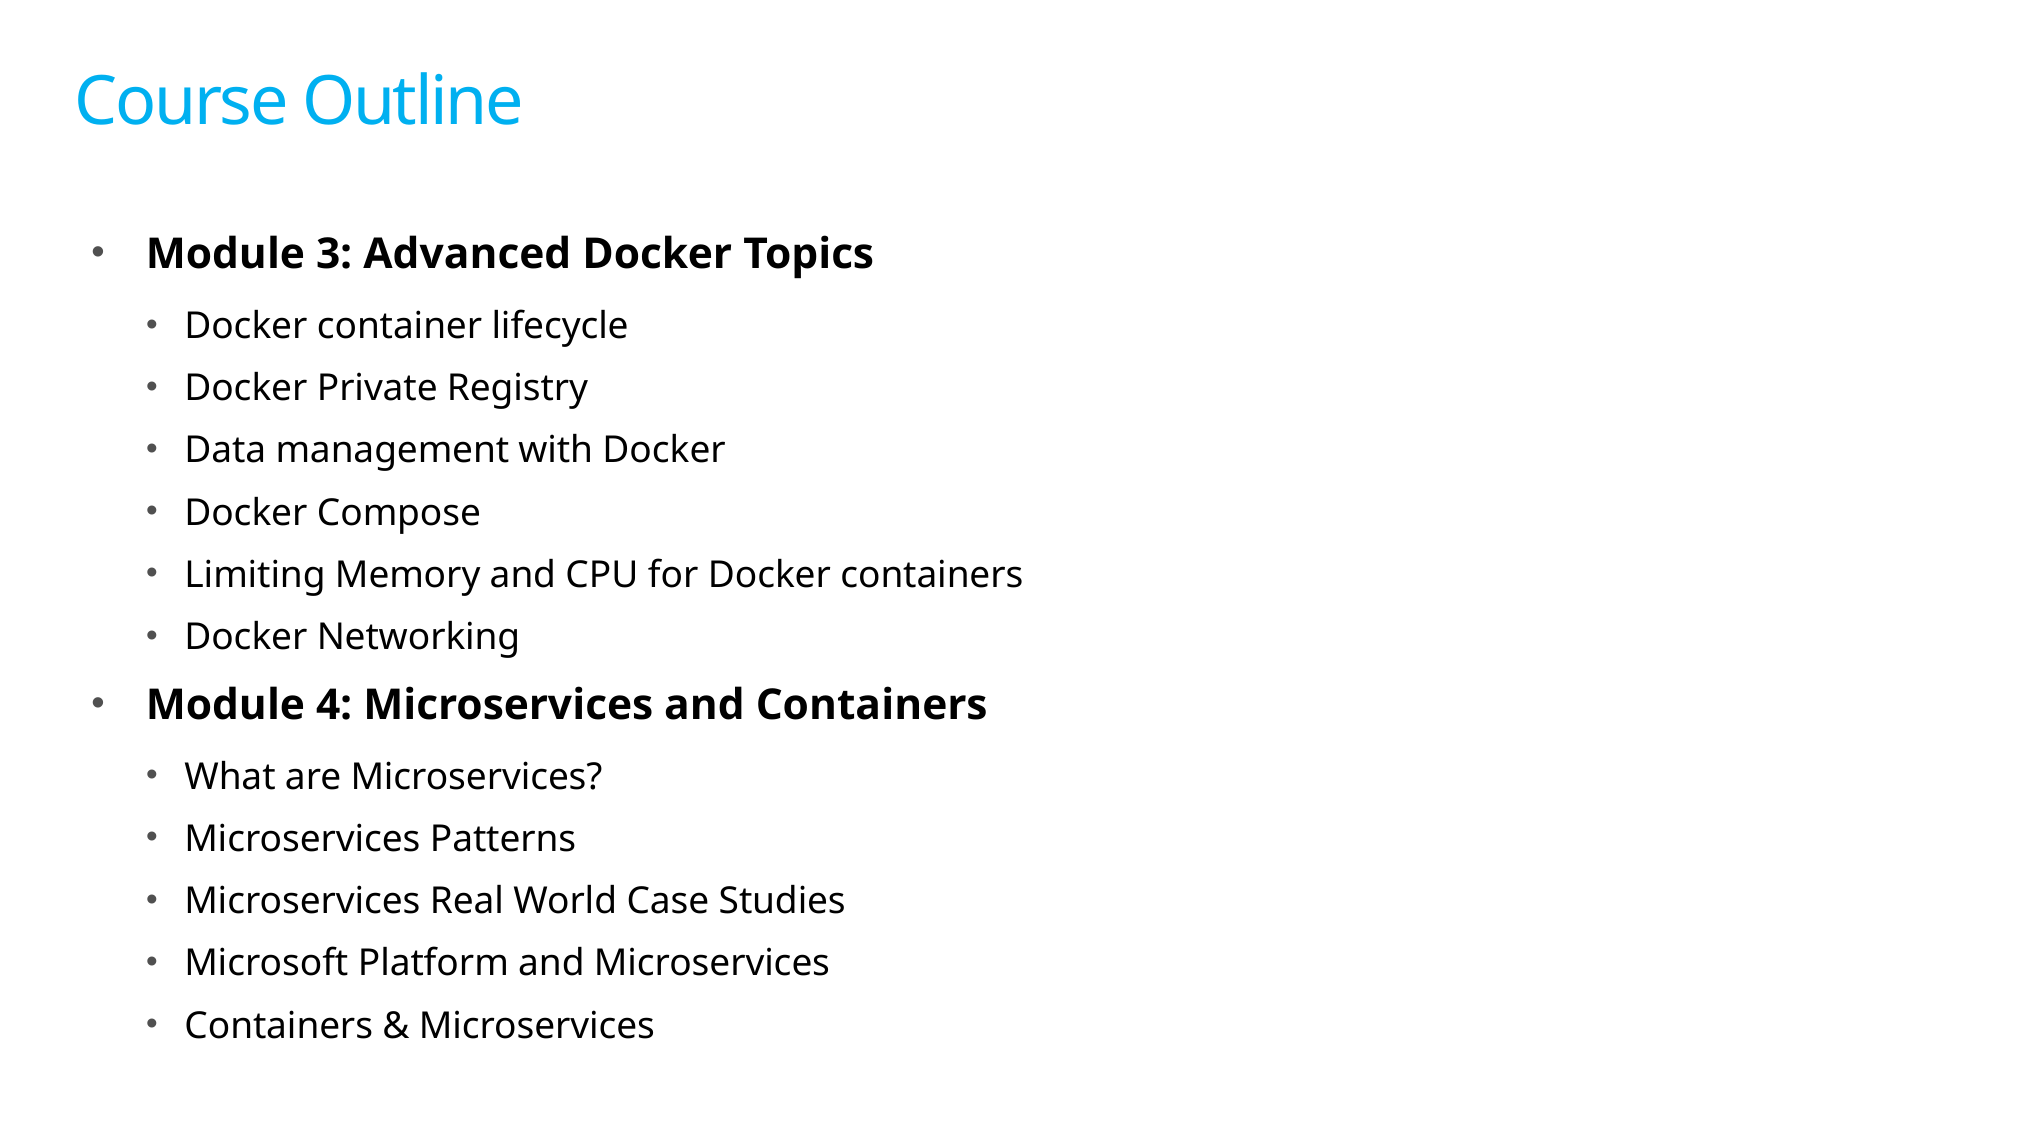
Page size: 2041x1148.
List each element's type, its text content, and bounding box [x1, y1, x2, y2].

title Course Outline [50, 50, 1938, 166]
list Module 3: Advanced Docker Topics Docker container lifecycle Docker Private Registry Data management with Docker Docker Compose Limiting Memory and CPU for Docker containers Docker Networking Module 4: Microservices and Containers What are Microservices? Microservices Patterns Microservices Real World Case Studies Microsoft Platform and Microservices Containers & Microservices [67, 191, 1937, 1064]
